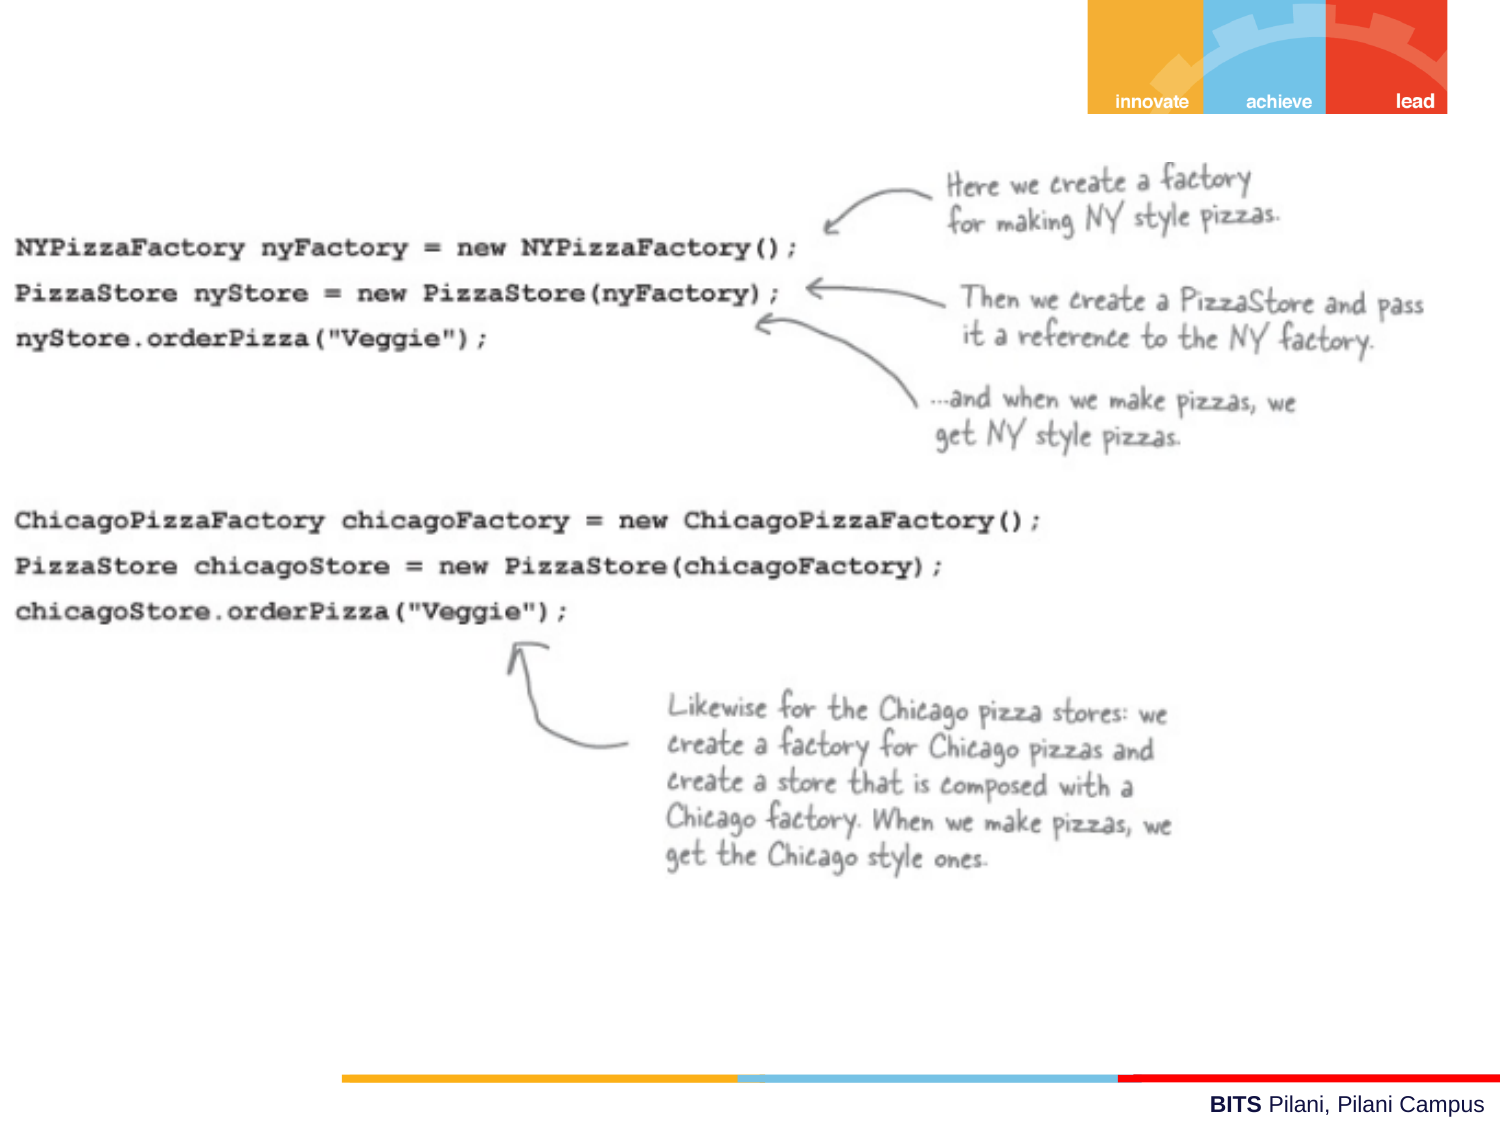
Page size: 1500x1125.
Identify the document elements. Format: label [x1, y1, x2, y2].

picture [1087, 0, 1448, 114]
picture [0, 162, 1446, 888]
